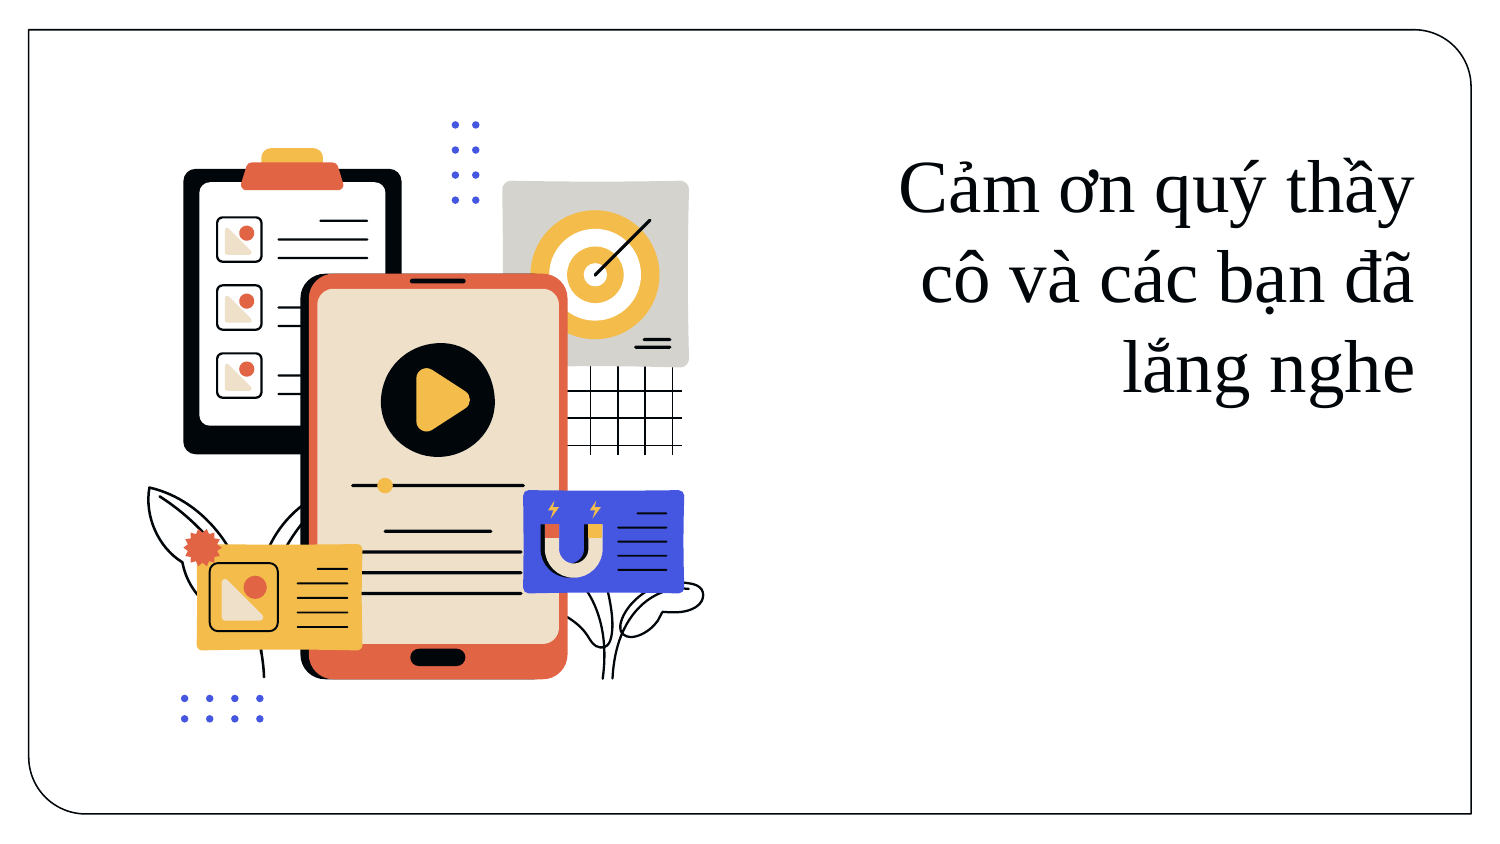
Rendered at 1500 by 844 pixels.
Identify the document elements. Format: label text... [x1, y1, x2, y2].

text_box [146, 120, 705, 723]
title Cảm ơn quý thầy cô và các bạn đã lắng nghe [813, 251, 1431, 423]
